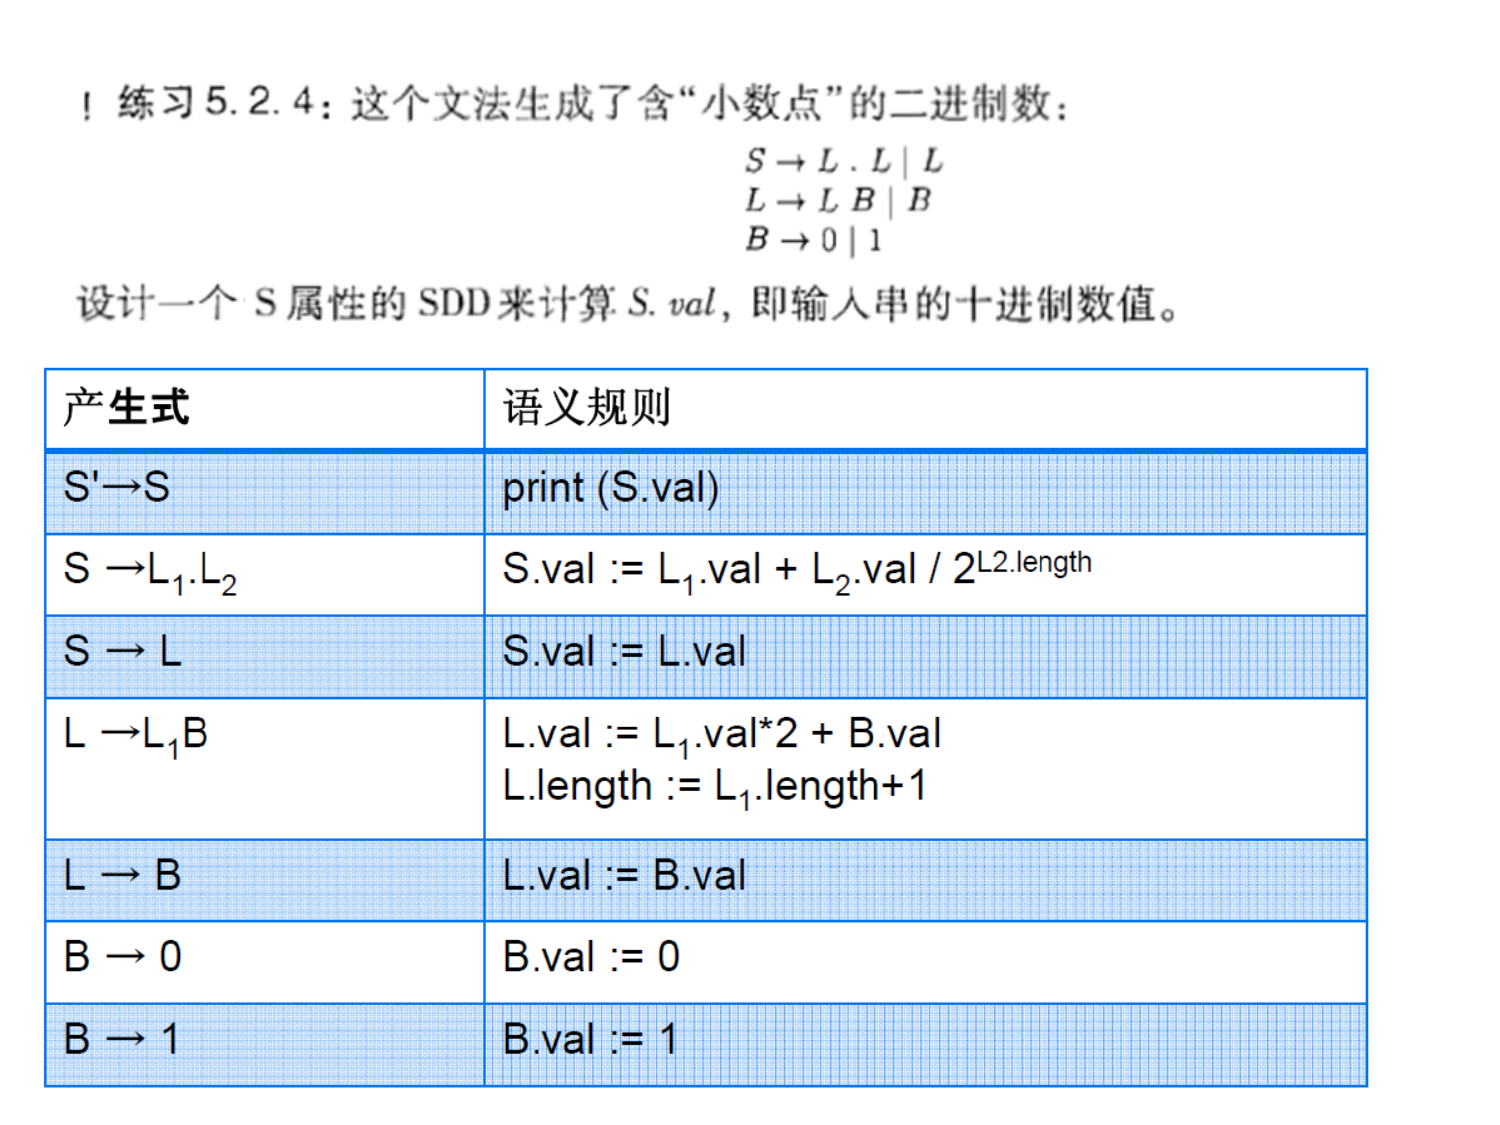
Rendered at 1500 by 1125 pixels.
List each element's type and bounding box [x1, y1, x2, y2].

picture [37, 362, 1376, 1096]
picture [49, 62, 1210, 332]
